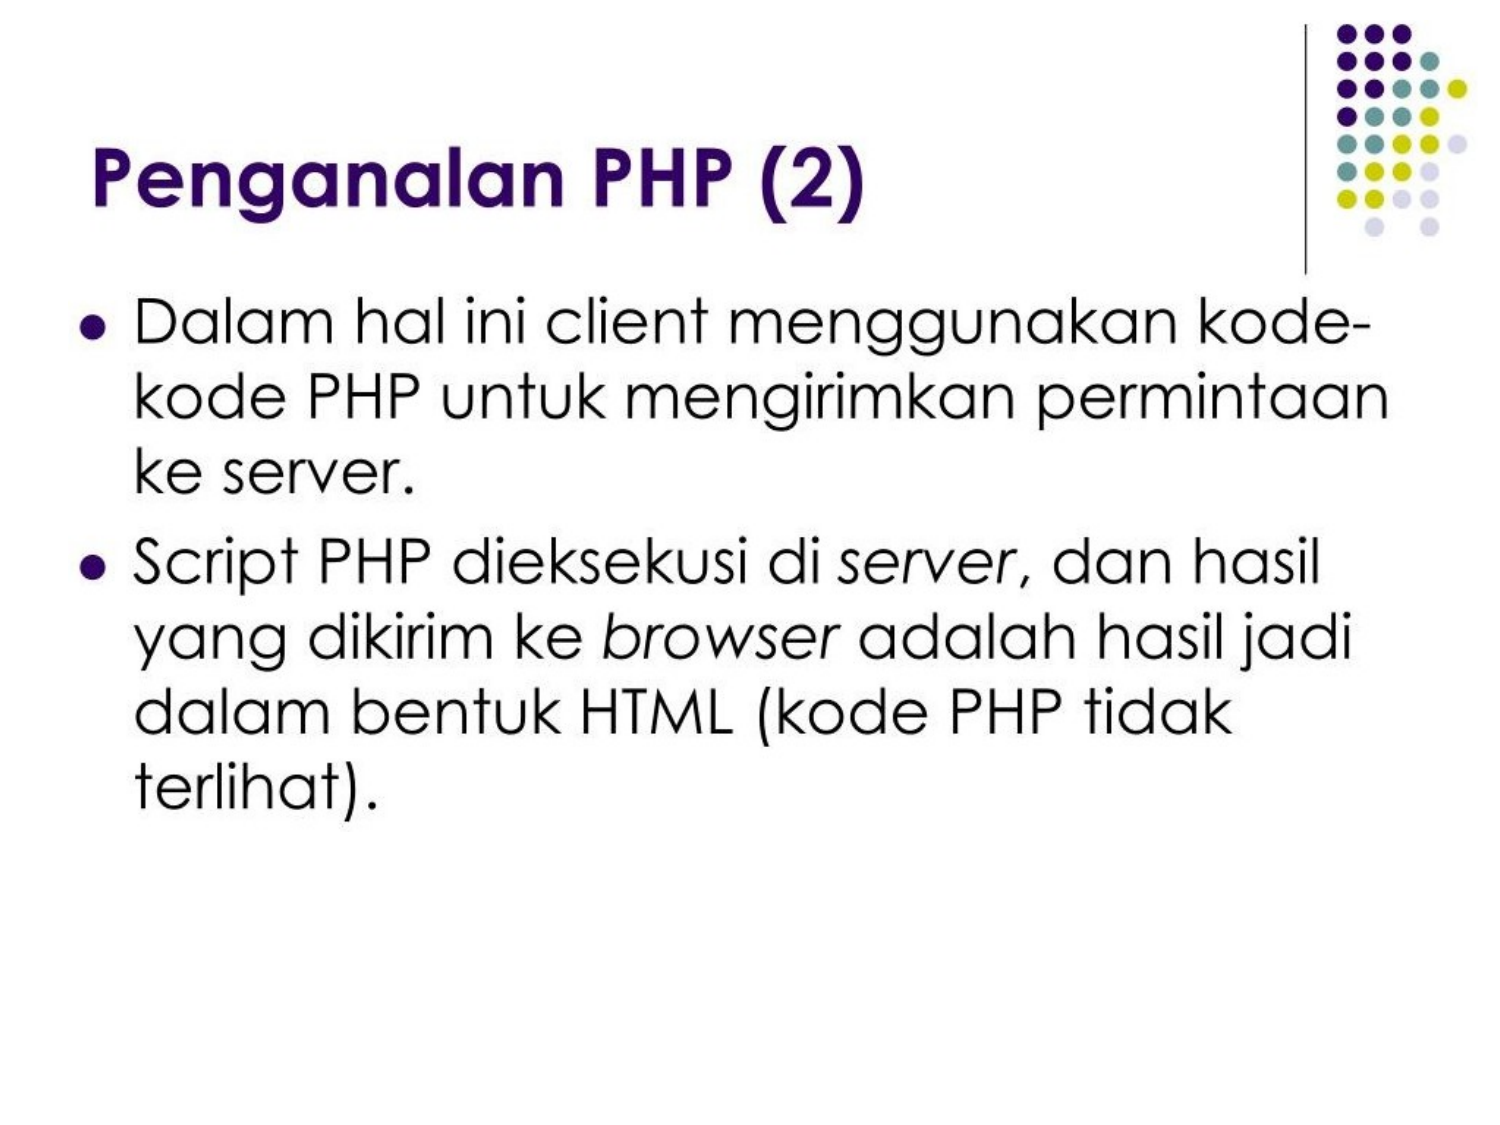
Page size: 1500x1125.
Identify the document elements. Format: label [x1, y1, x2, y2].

picture [68, 20, 1479, 833]
